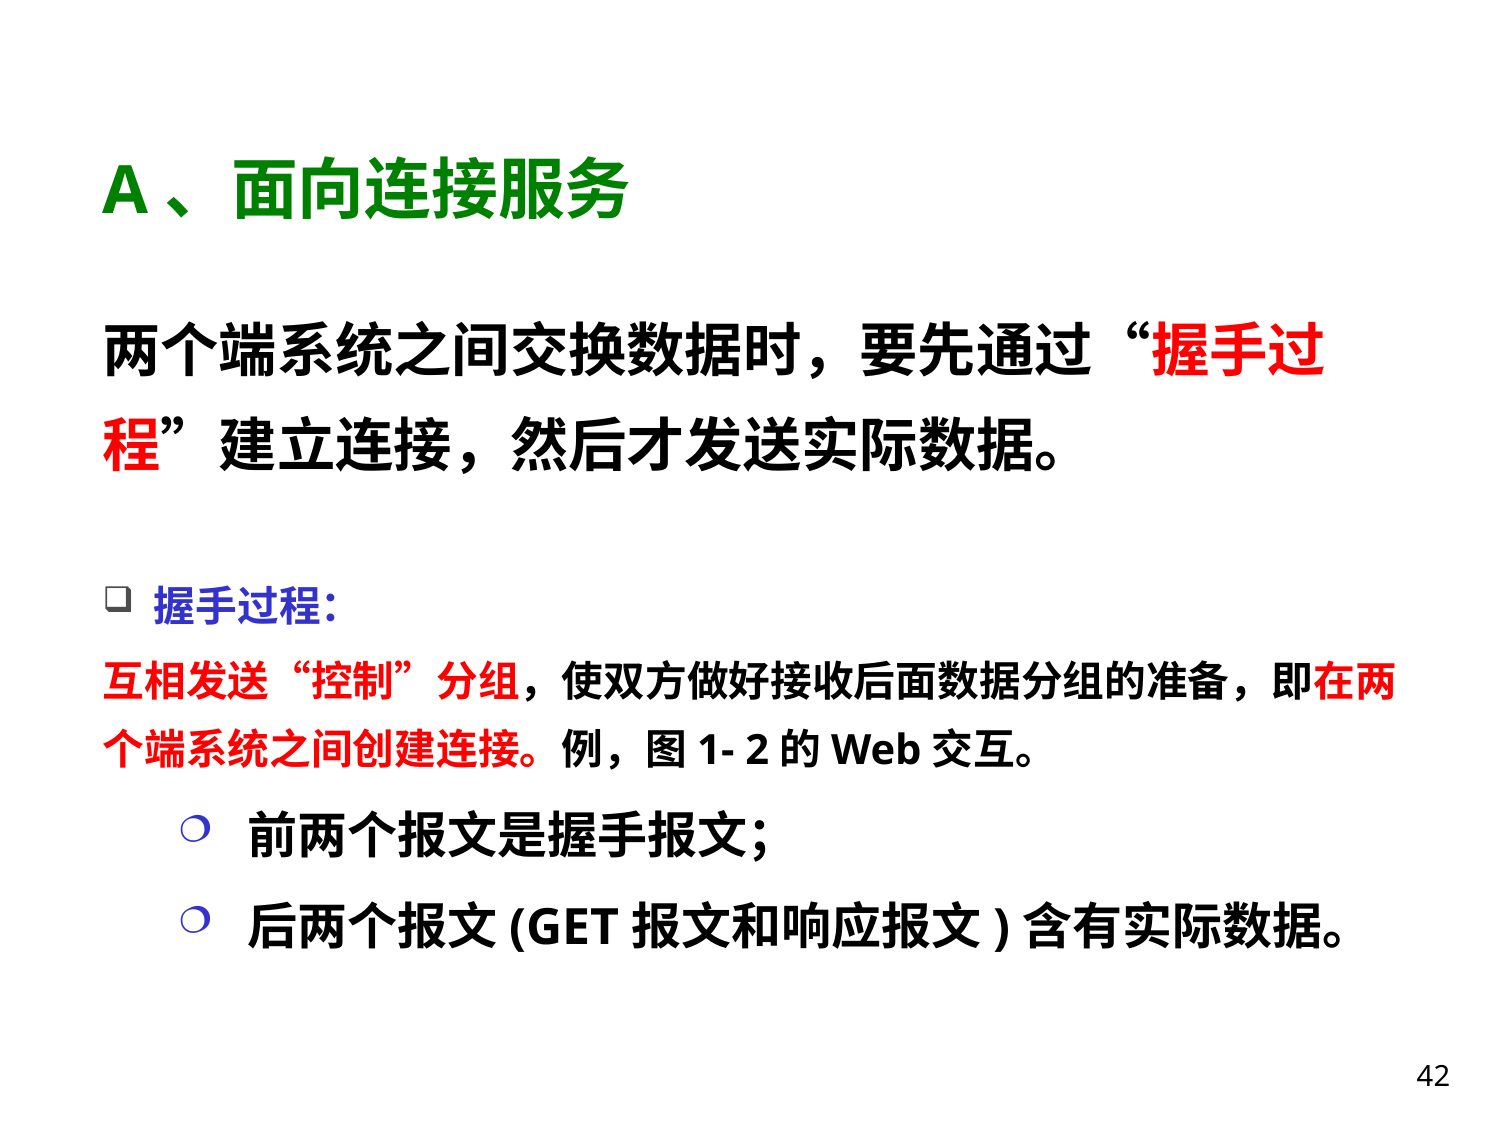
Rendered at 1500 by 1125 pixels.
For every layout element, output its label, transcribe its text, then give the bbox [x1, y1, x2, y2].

list 两个端系统之间交换数据时，要先通过“握手过程”建立连接，然后才发送实际数据。 握手过程： 互相发送“控制”分组，使双方做好接收后面数据分组的准备，即在两个端系统之间创建连接。例，图1- 2的Web交互。 前两个报文是握手报文； 后两个报文(GET报文和响应报文)含有实际数据。 [87, 281, 1422, 1080]
title A、面向连接服务 [87, 107, 1363, 266]
slide_number 42 [1362, 1050, 1466, 1125]
